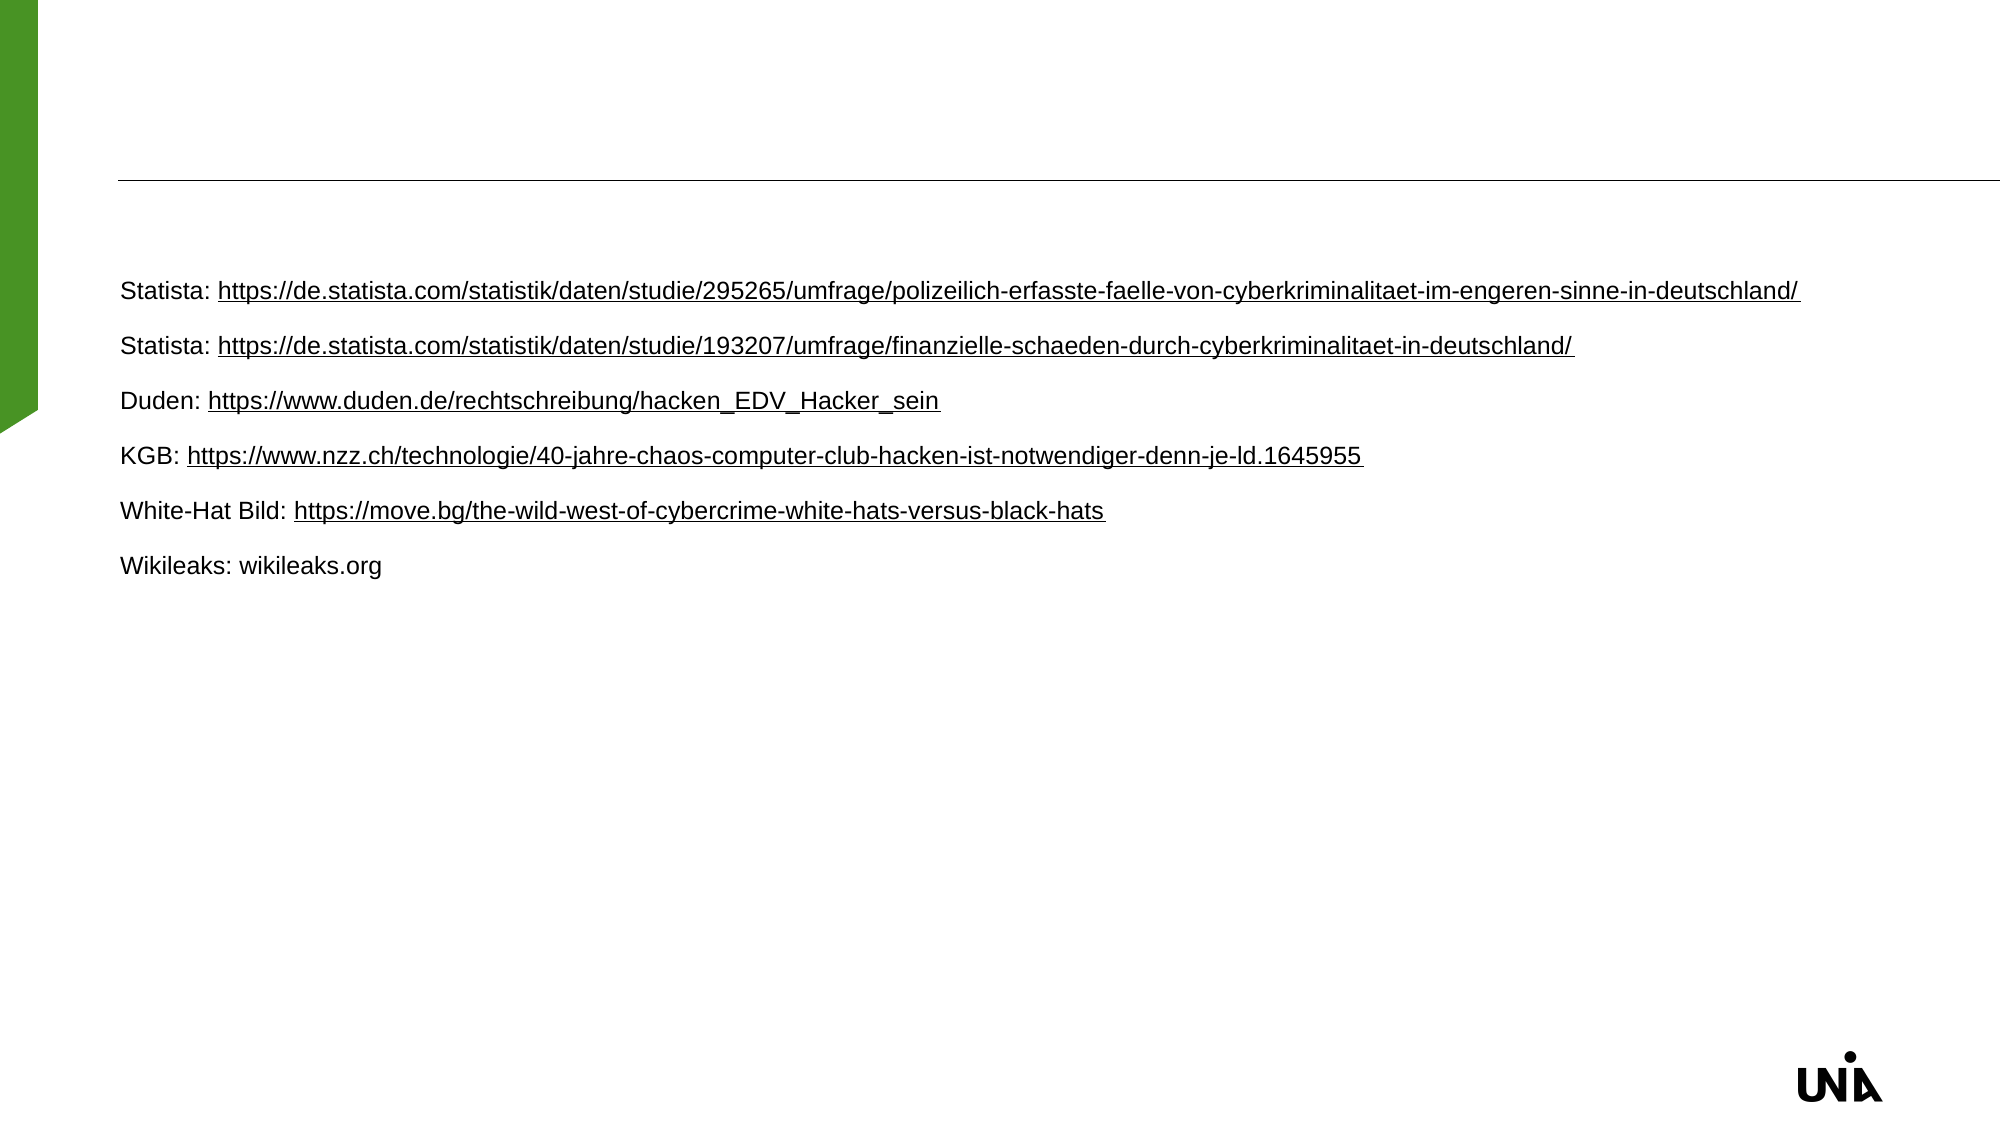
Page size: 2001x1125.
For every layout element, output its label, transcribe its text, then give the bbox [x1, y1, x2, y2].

picture [1798, 1051, 1883, 1102]
list Statista: https://de.statista.com/statistik/daten/studie/295265/umfrage/polizeilich-erfasste-faelle-von-cyberkriminalitaet-im-engeren-sinne-in-deutschland/ Statista: https://de.statista.com/statistik/daten/studie/193207/umfrage/finanzielle-schaeden-durch-cyberkriminalitaet-in-deutschland/ Duden: https://www.duden.de/rechtschreibung/hacken_EDV_Hacker_sein KGB: https://www.nzz.ch/technologie/40-jahre-chaos-computer-club-hacken-ist-notwendiger-denn-je-ld.1645955 White-Hat Bild: https://move.bg/the-wild-west-of-cybercrime-white-hats-versus-black-hats Wikileaks: wikileaks.org [118, 274, 1883, 1037]
